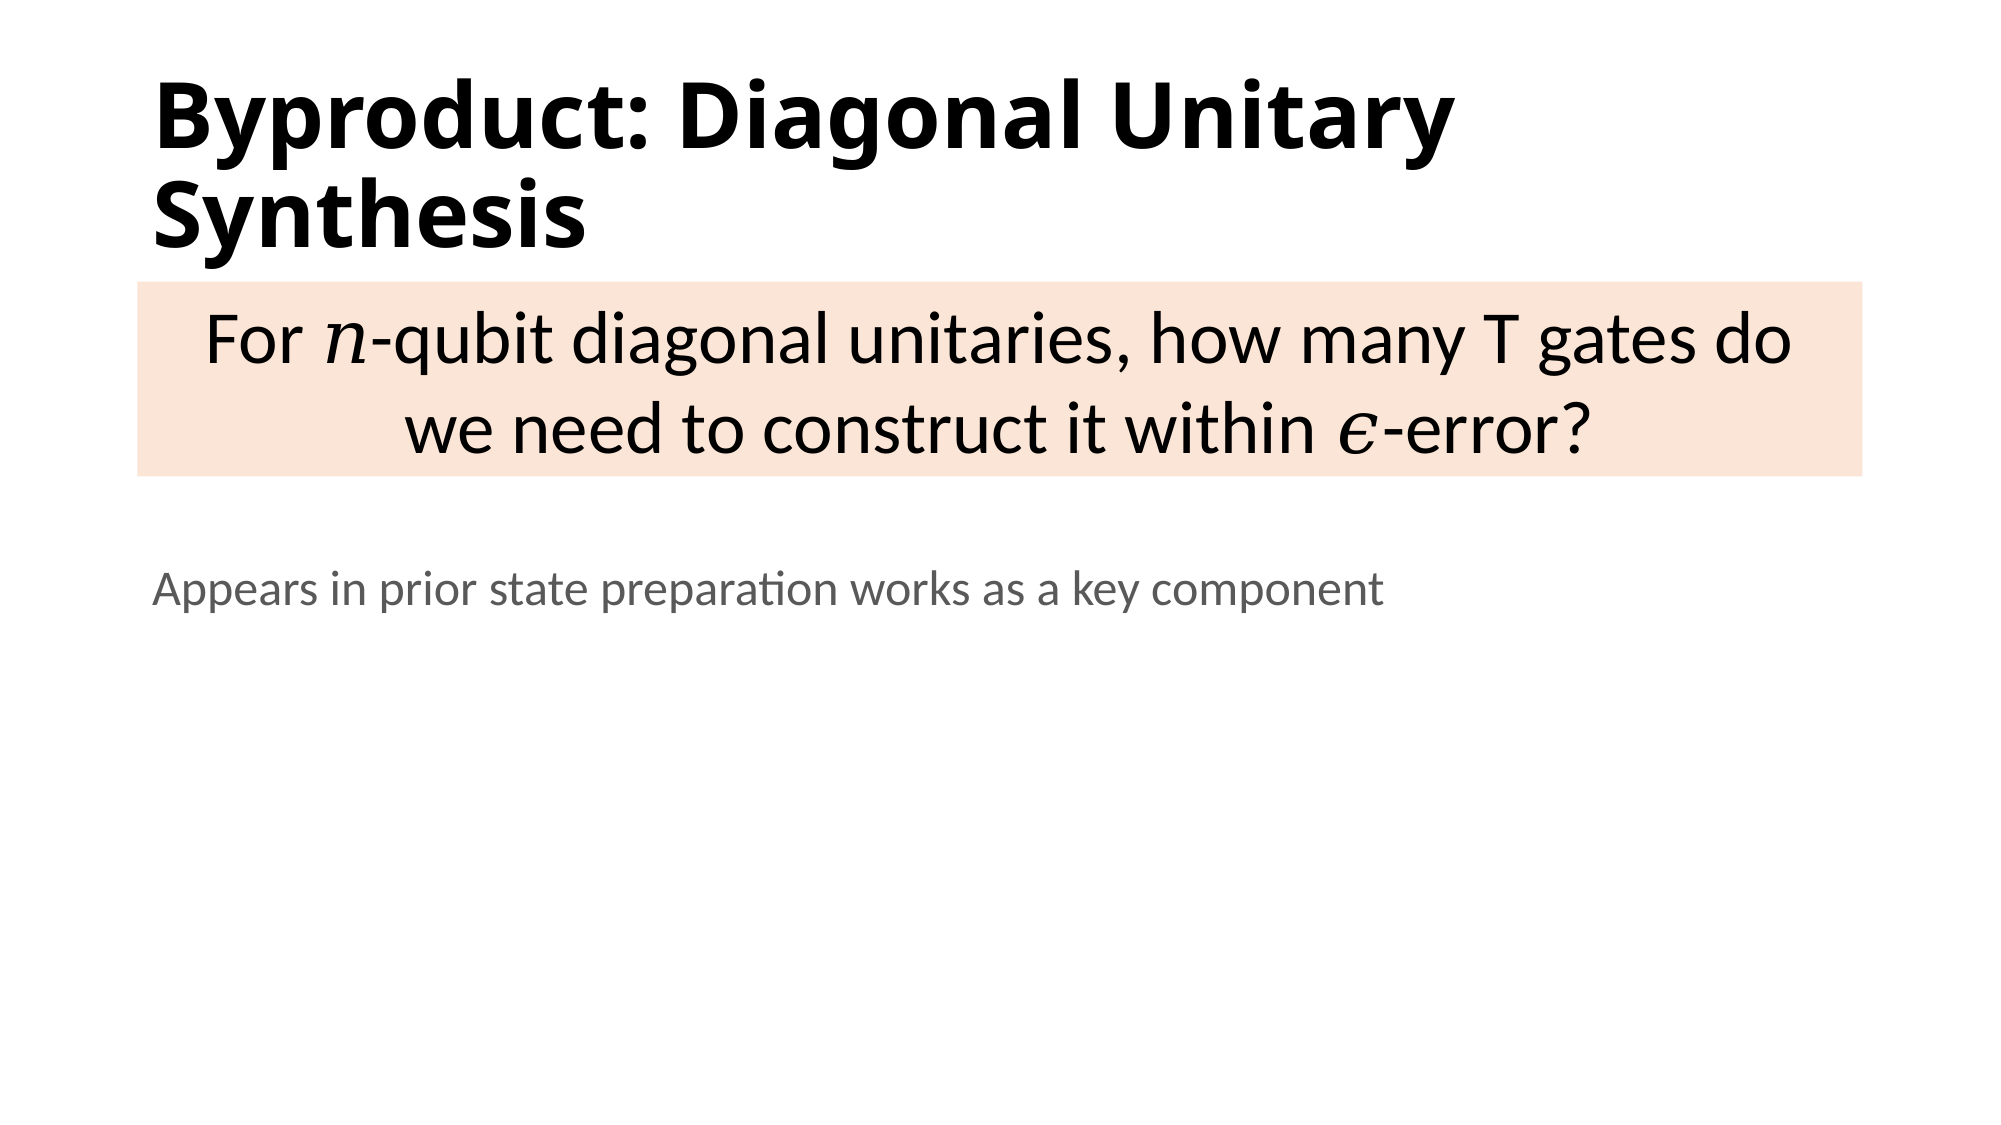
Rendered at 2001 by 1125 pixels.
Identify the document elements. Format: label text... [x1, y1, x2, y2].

text_box Appears in prior state preparation works as a key component [137, 547, 1863, 623]
title Byproduct: Diagonal Unitary Synthesis [137, 59, 1863, 278]
text_box For 𝑛-qubit diagonal unitaries, how many T gates do we need to construct it within 𝜖-error? [137, 281, 1863, 477]
